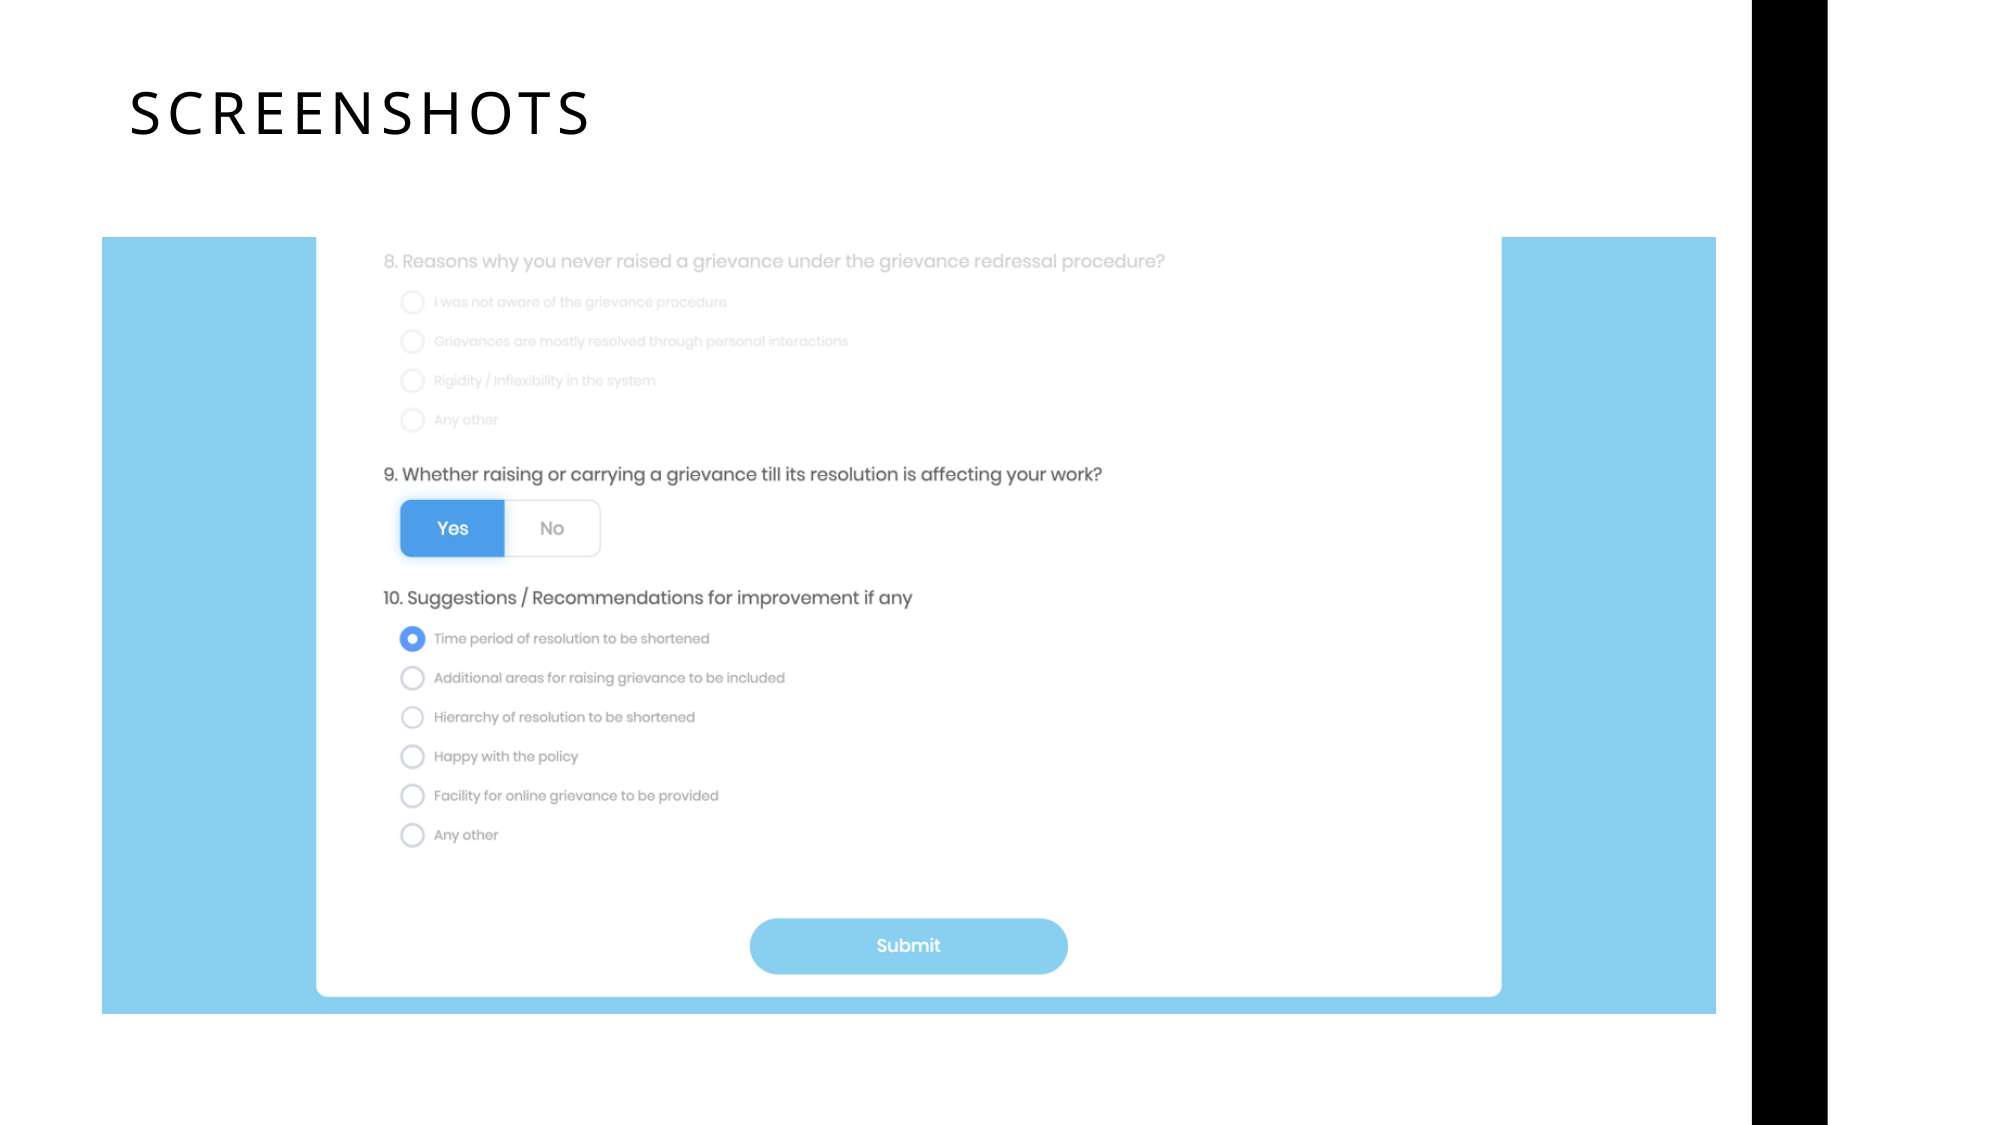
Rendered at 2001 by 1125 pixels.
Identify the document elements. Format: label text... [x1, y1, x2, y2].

picture [101, 237, 1716, 1014]
text_box SCREENSHOTS [114, 68, 606, 154]
text_box [1751, 0, 1829, 1125]
